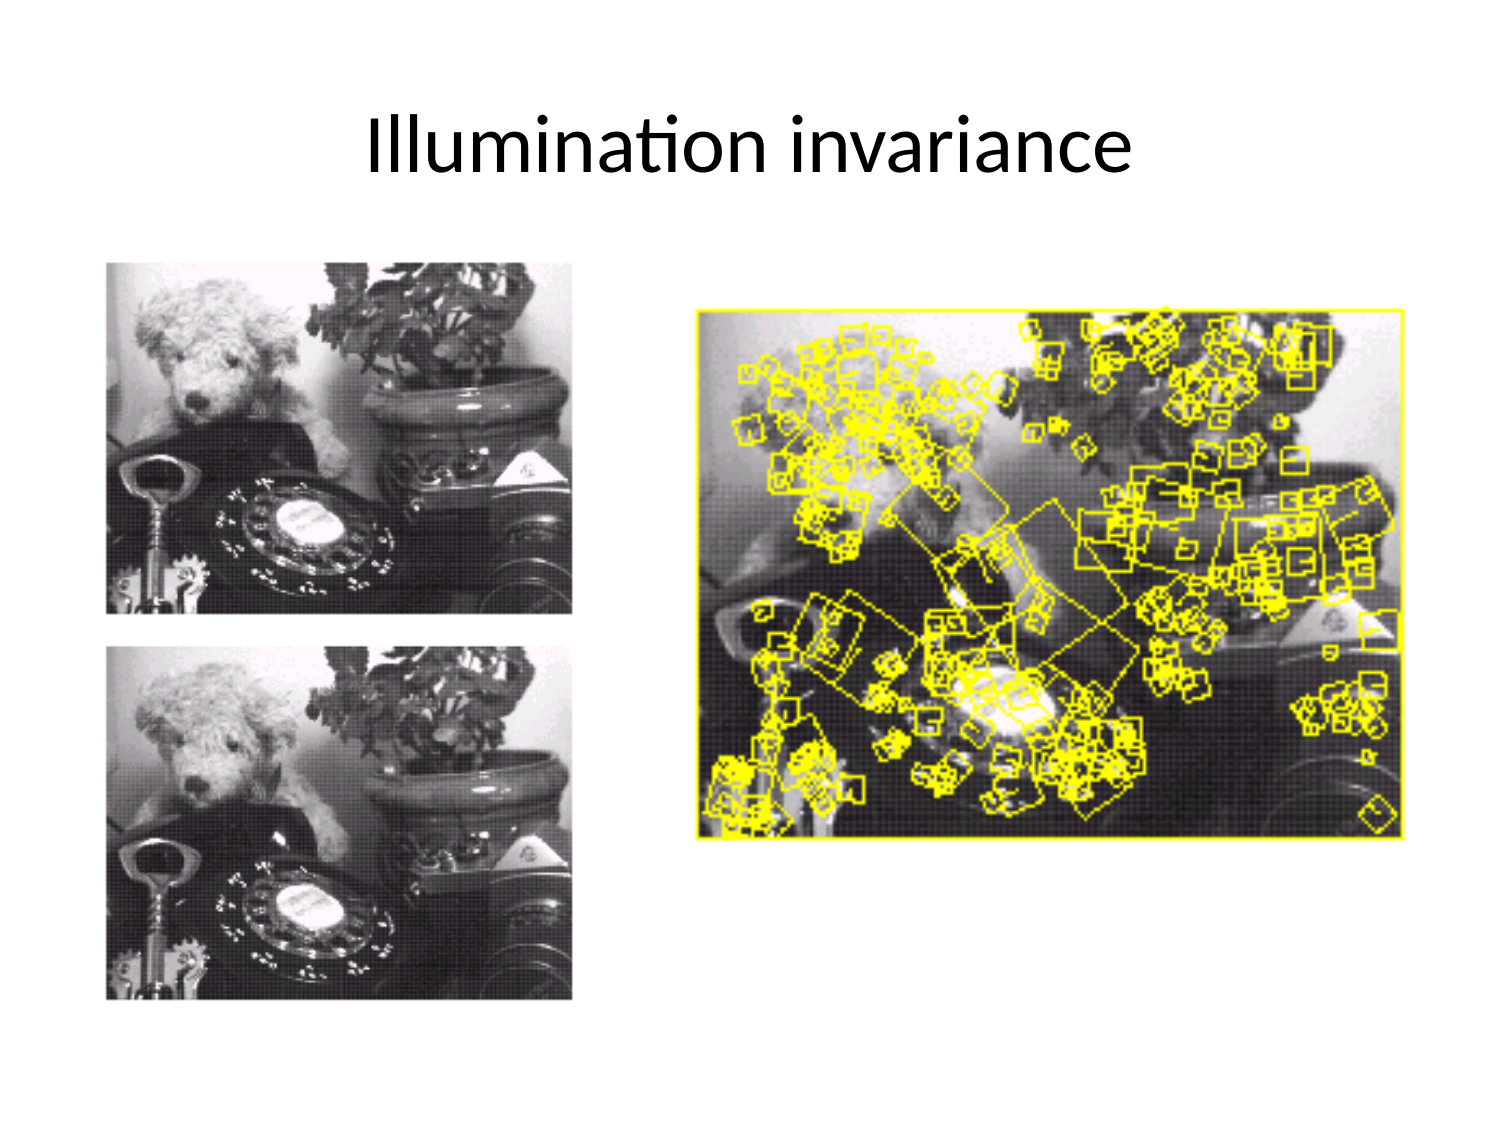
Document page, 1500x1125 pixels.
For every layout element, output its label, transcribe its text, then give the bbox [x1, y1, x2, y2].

picture [99, 249, 581, 1013]
picture [687, 289, 1413, 860]
title Illumination invariance [75, 45, 1425, 233]
